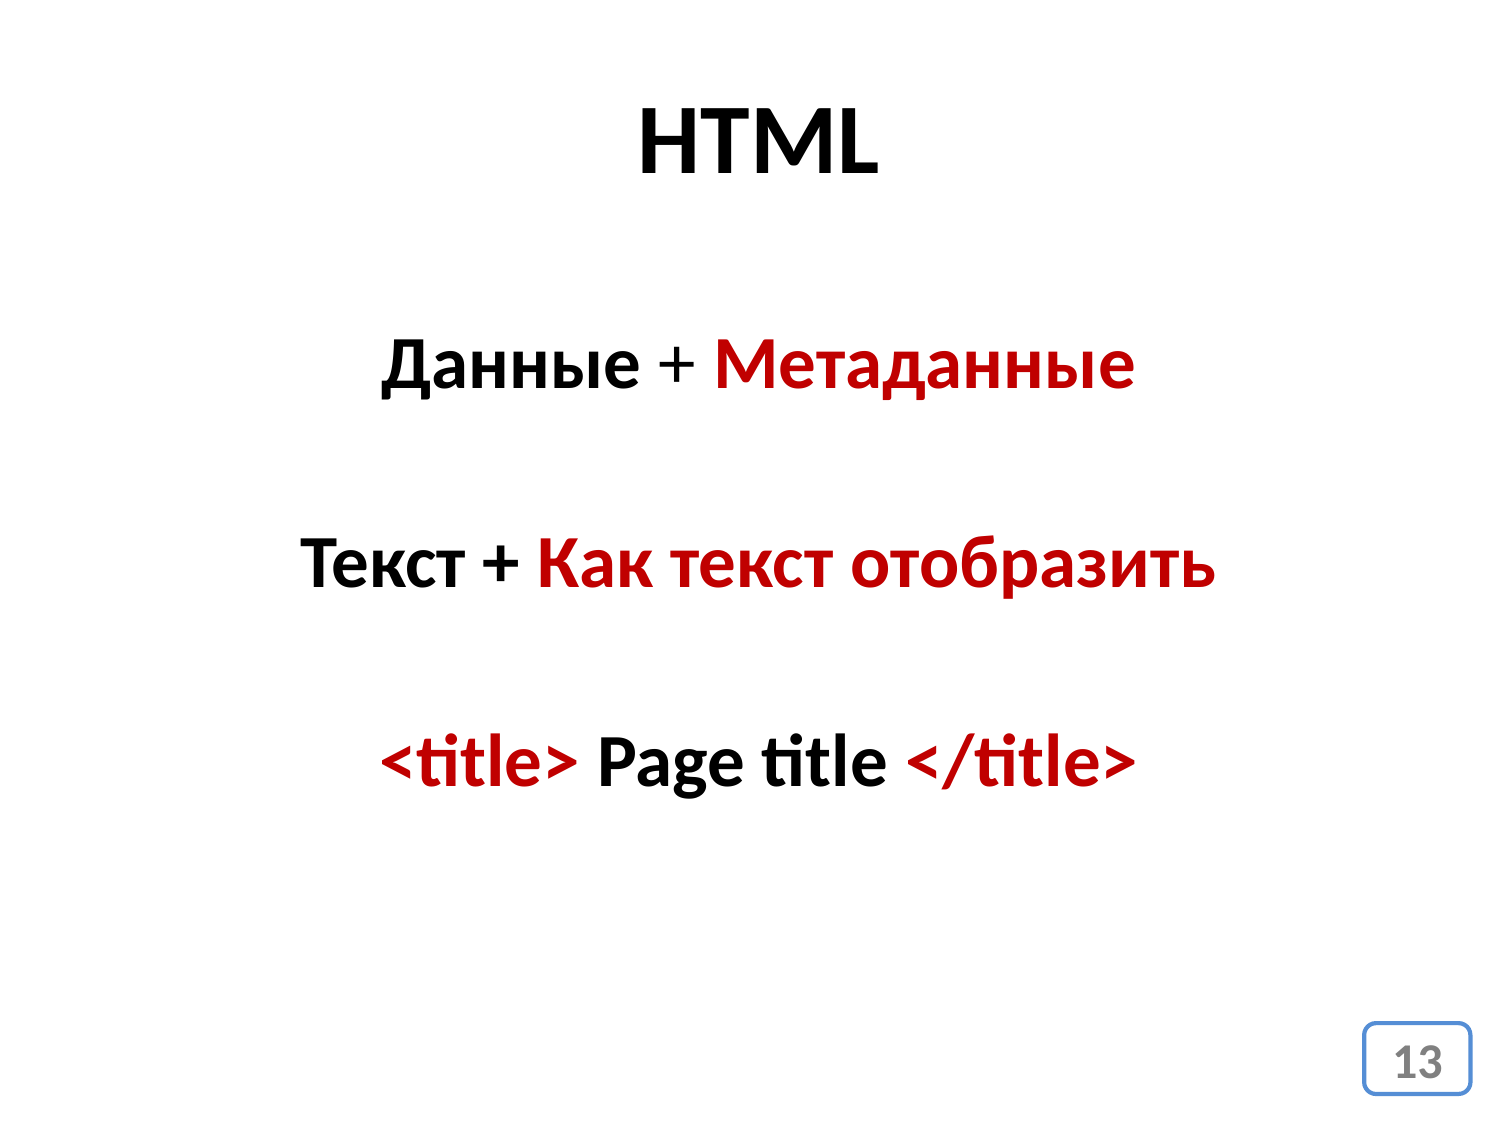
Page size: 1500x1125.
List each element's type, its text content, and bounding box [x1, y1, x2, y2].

text_box HTML [622, 66, 895, 202]
text_box <title> Page title </title> [120, 704, 1397, 810]
text_box Данные + Метаданные [120, 306, 1397, 411]
text_box Текст + Как текст отобразить [120, 505, 1397, 611]
text_box 13 [1362, 1021, 1473, 1097]
